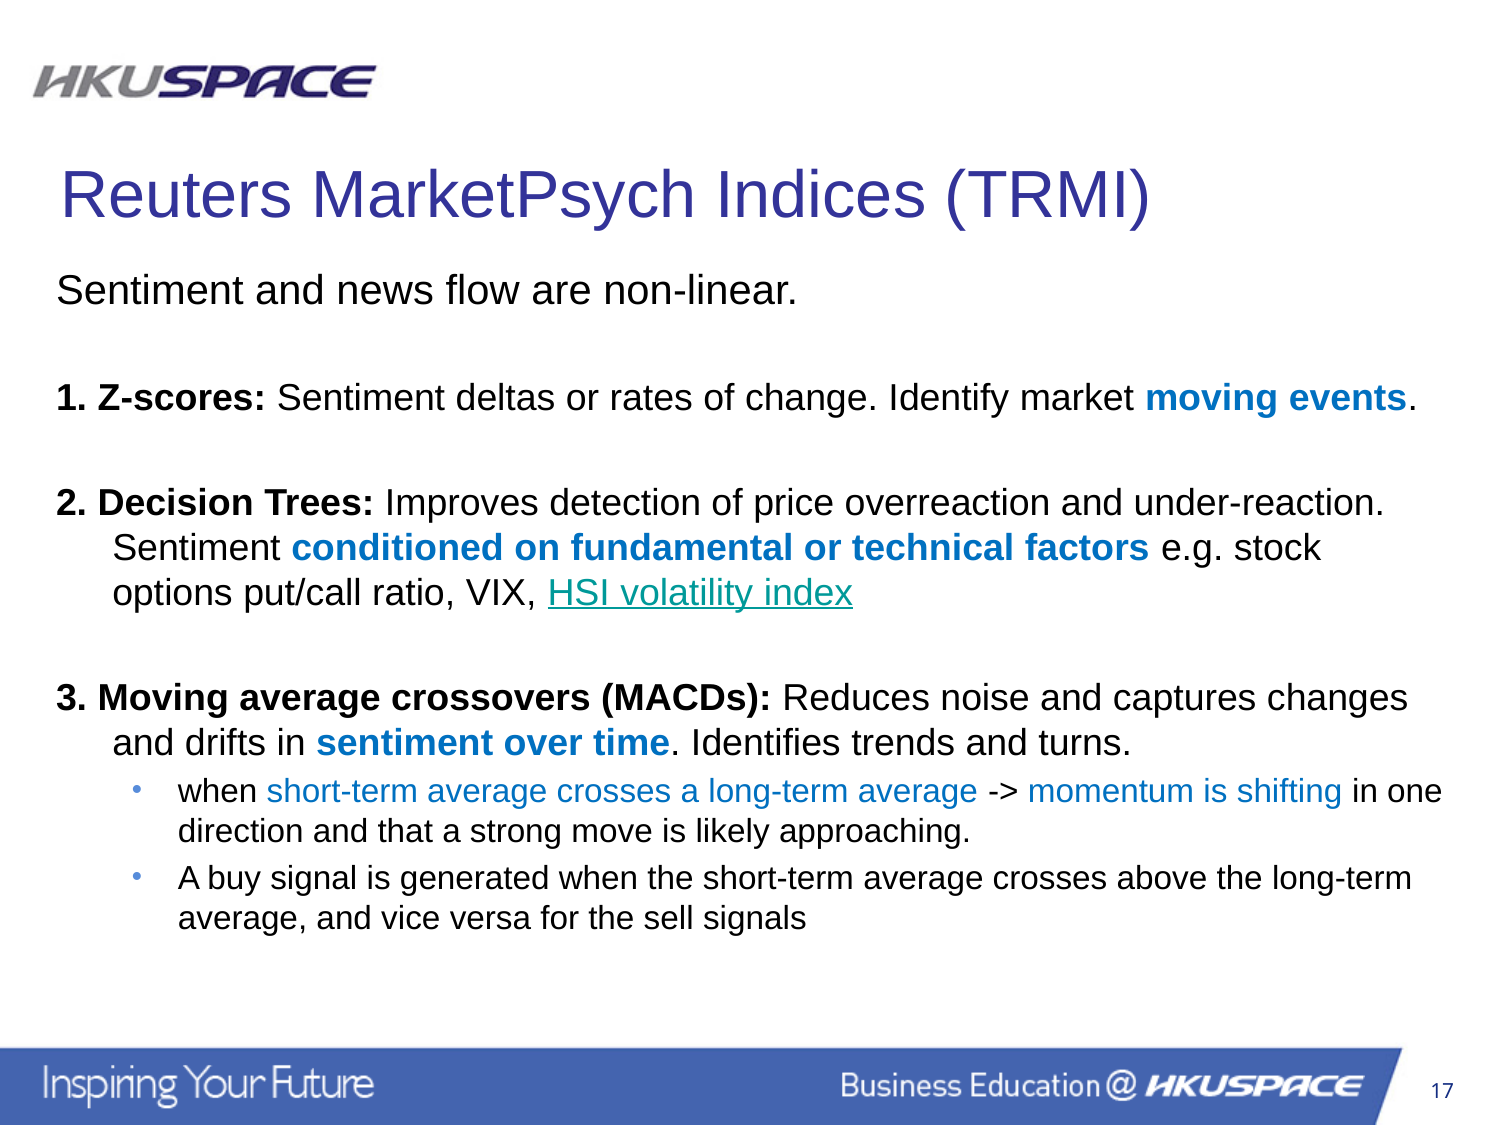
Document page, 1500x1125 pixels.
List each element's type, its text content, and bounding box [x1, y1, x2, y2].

picture [0, 0, 1500, 1125]
text_box [64, 278, 1483, 1047]
text_box Sentiment and news flow are non-linear. 1. Z-scores: Sentiment deltas or rates of change. Identify market moving events. 2. Decision Trees: Improves detection of price overreaction and under-reaction. Sentiment conditioned on fundamental or technical factors e.g. stock options put/call ratio, VIX, HSI volatility index 3. Moving average crossovers (MACDs): Reduces noise and captures changes and drifts in sentiment over time. Identifies trends and turns. when short-term average crosses a long-term average -> momentum is shifting in one direction and that a strong move is likely approaching. A buy signal is generated when the short-term average crosses above the long-term average, and vice versa for the sell signals [41, 255, 1459, 1024]
slide_number 17 [1415, 1070, 1499, 1125]
title Reuters MarketPsych Indices (TRMI) [45, 101, 1500, 239]
